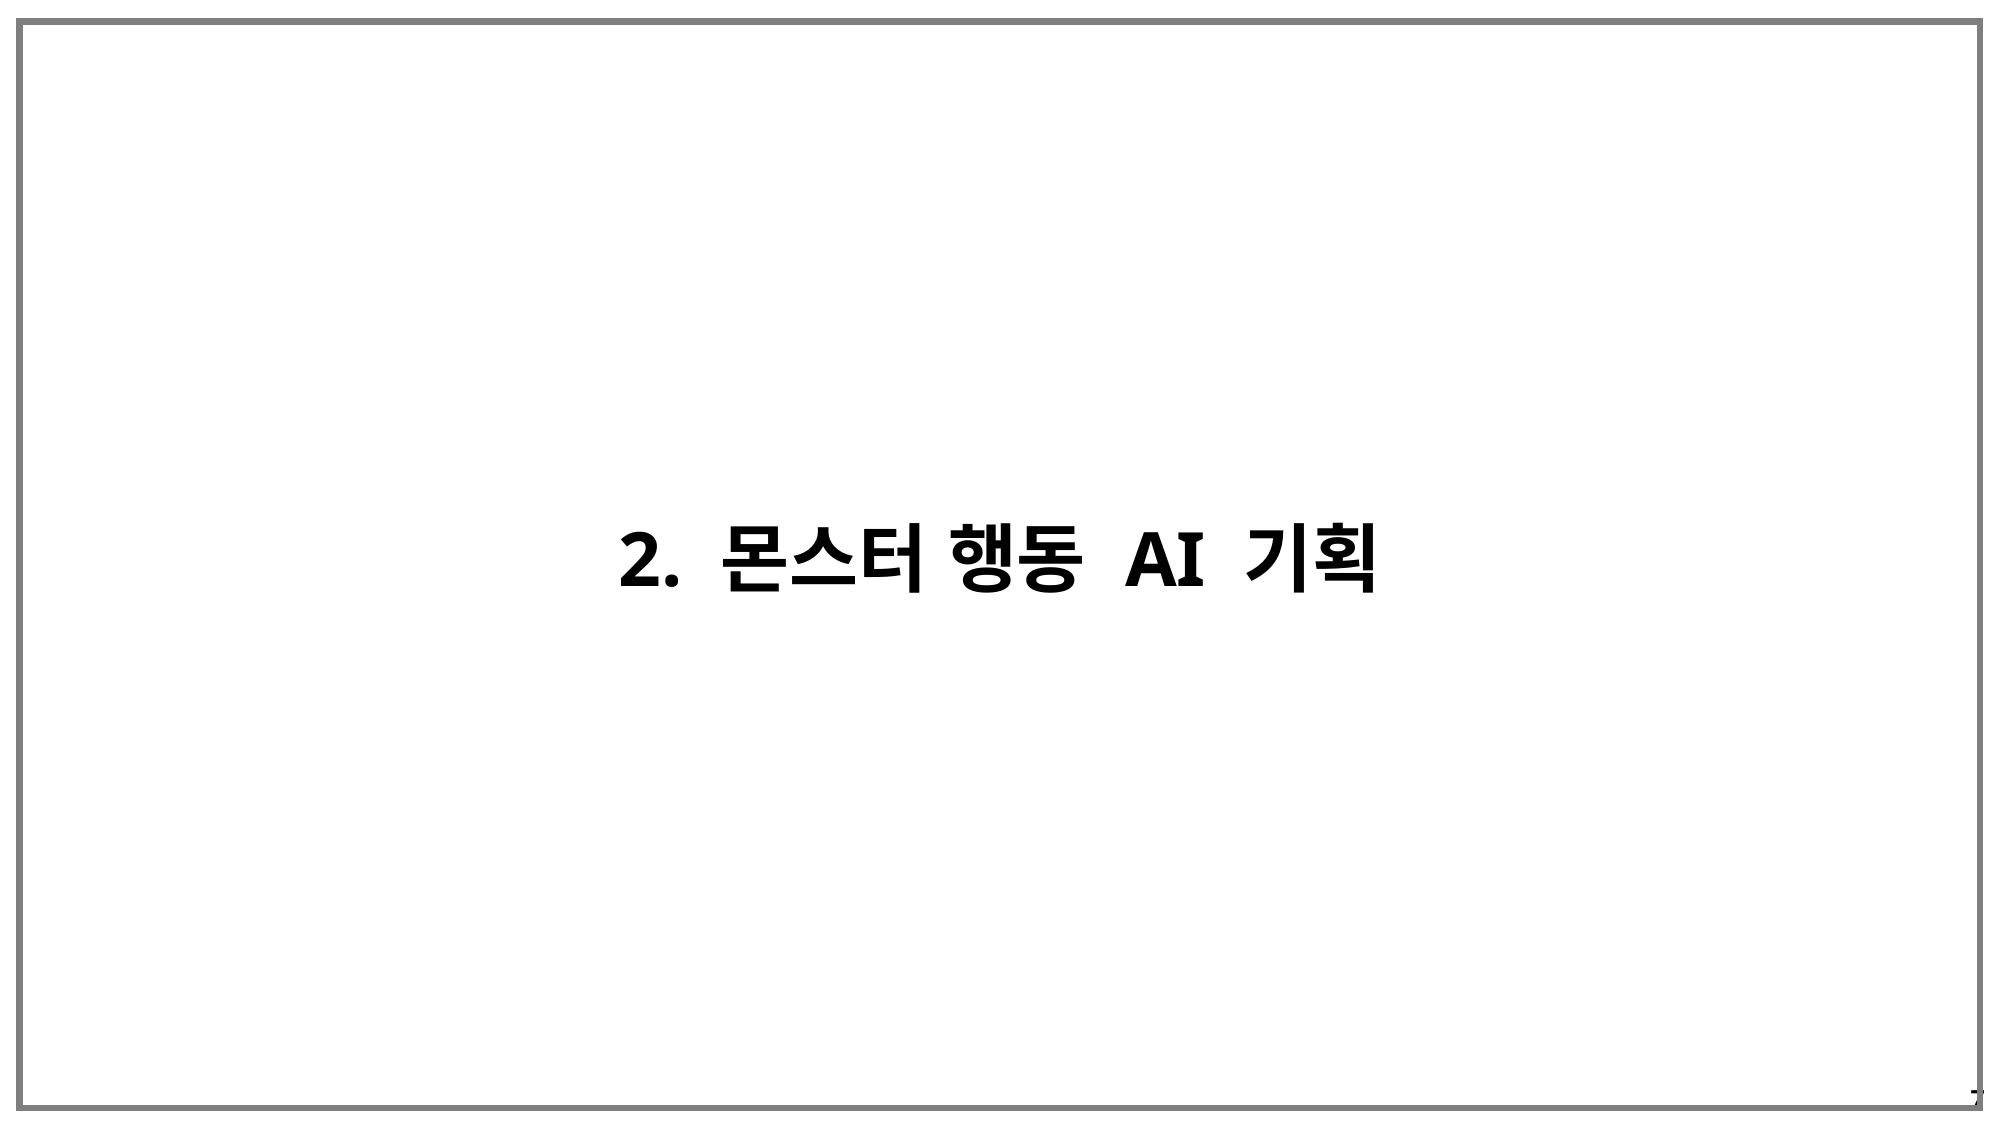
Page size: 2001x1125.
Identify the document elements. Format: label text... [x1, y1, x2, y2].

title 2. 몬스터 행동 AI 기획 [249, 498, 1750, 627]
